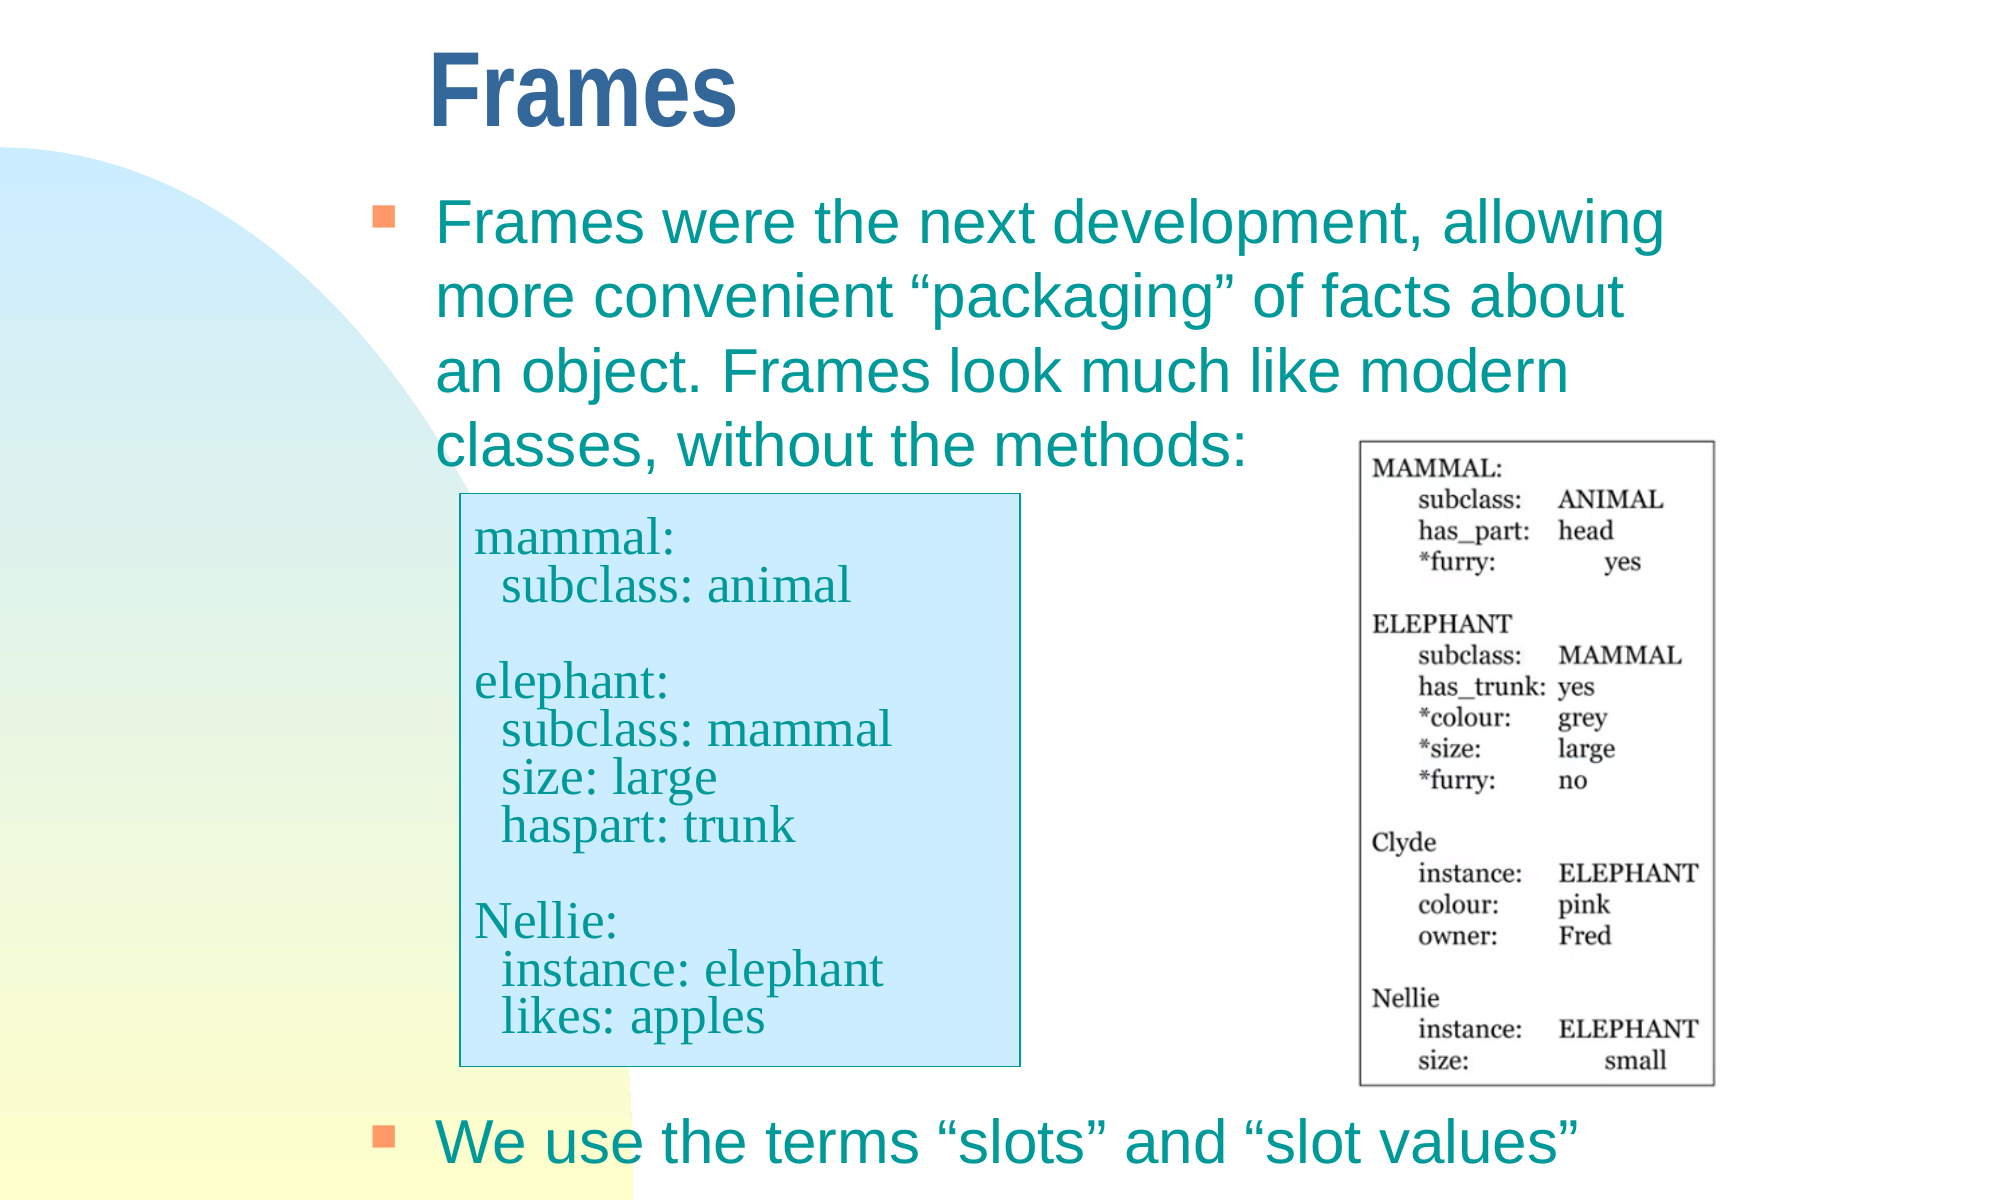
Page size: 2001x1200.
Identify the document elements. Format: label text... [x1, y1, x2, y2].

picture [1348, 432, 1732, 1097]
title Frames [413, 0, 1800, 200]
list Frames were the next development, allowing more convenient “packaging” of facts about an object. Frames look much like modern classes, without the methods: We use the terms “slots” and “slot values” [360, 173, 1720, 894]
text_box mammal: subclass: animal elephant: subclass: mammal size: large haspart: trunk Nellie: instance: elephant likes: apples [460, 493, 1021, 1067]
